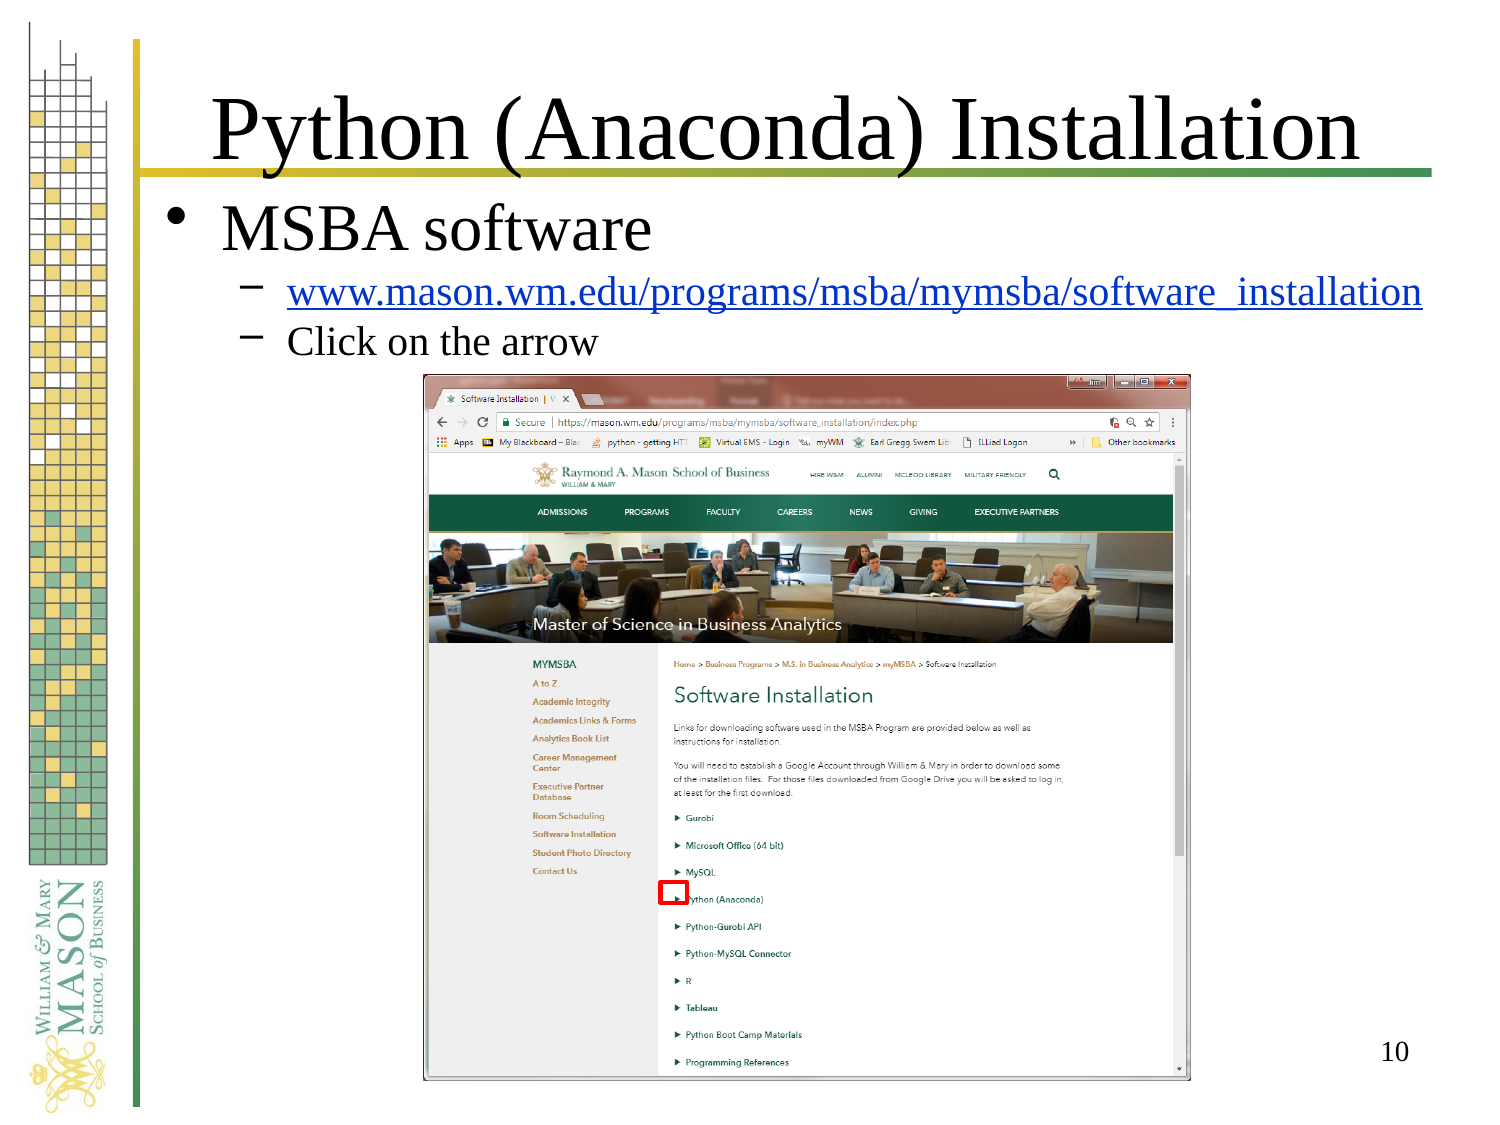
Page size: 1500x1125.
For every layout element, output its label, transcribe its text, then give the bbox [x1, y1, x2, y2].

list MSBA software www.mason.wm.edu/programs/msba/mymsba/software_installation Click on the arrow [150, 176, 1464, 944]
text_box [422, 374, 1191, 1081]
title Naming Variables [29, 879, 107, 1113]
title Python (Anaconda) Installation [150, 45, 1425, 176]
slide_number 10 [1048, 1024, 1426, 1103]
